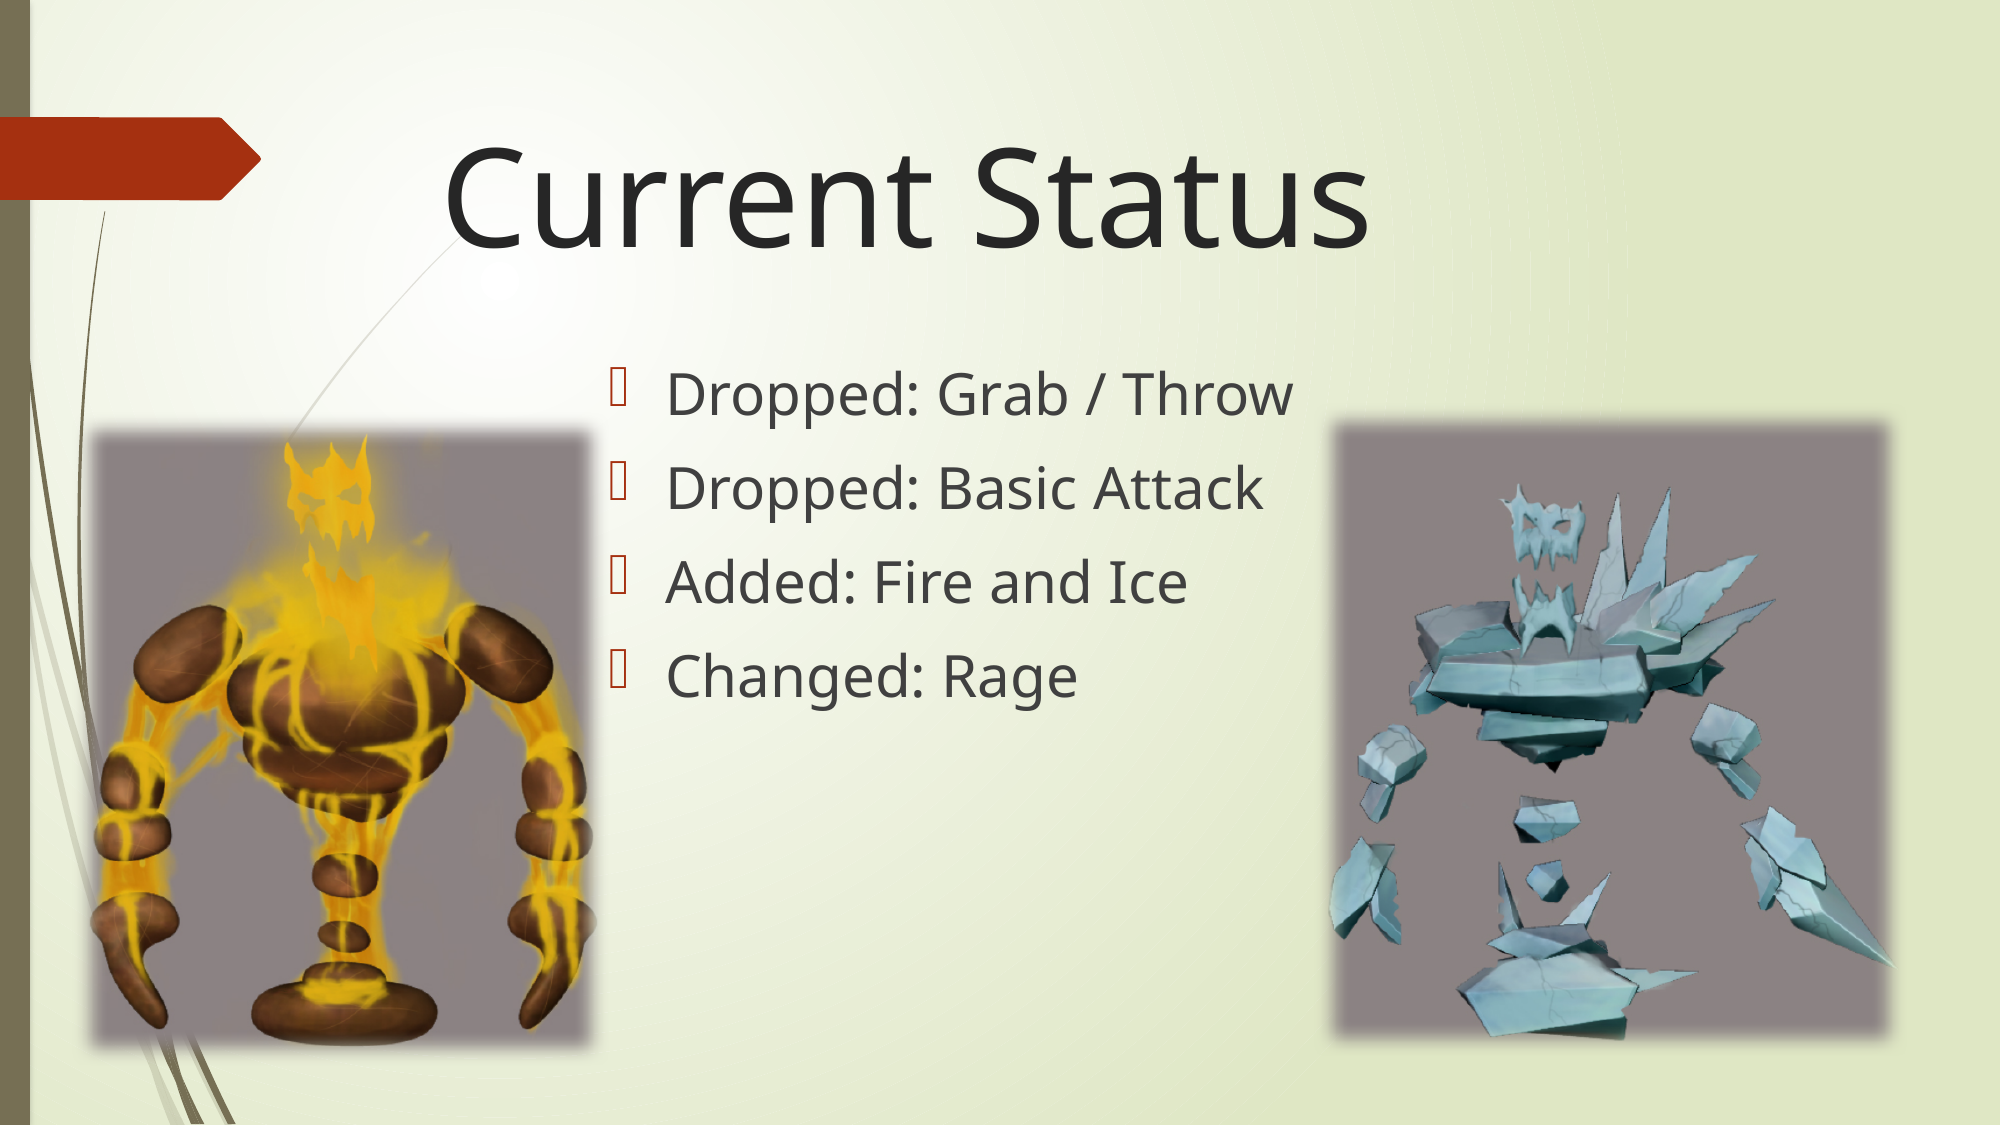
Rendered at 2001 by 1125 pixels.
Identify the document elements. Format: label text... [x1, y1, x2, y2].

title Current Status [425, 102, 1888, 313]
picture [72, 412, 609, 1066]
picture [1314, 403, 1907, 1056]
list Dropped: Grab / Throw Dropped: Basic Attack Added: Fire and Ice Changed: Rage [593, 350, 1888, 970]
